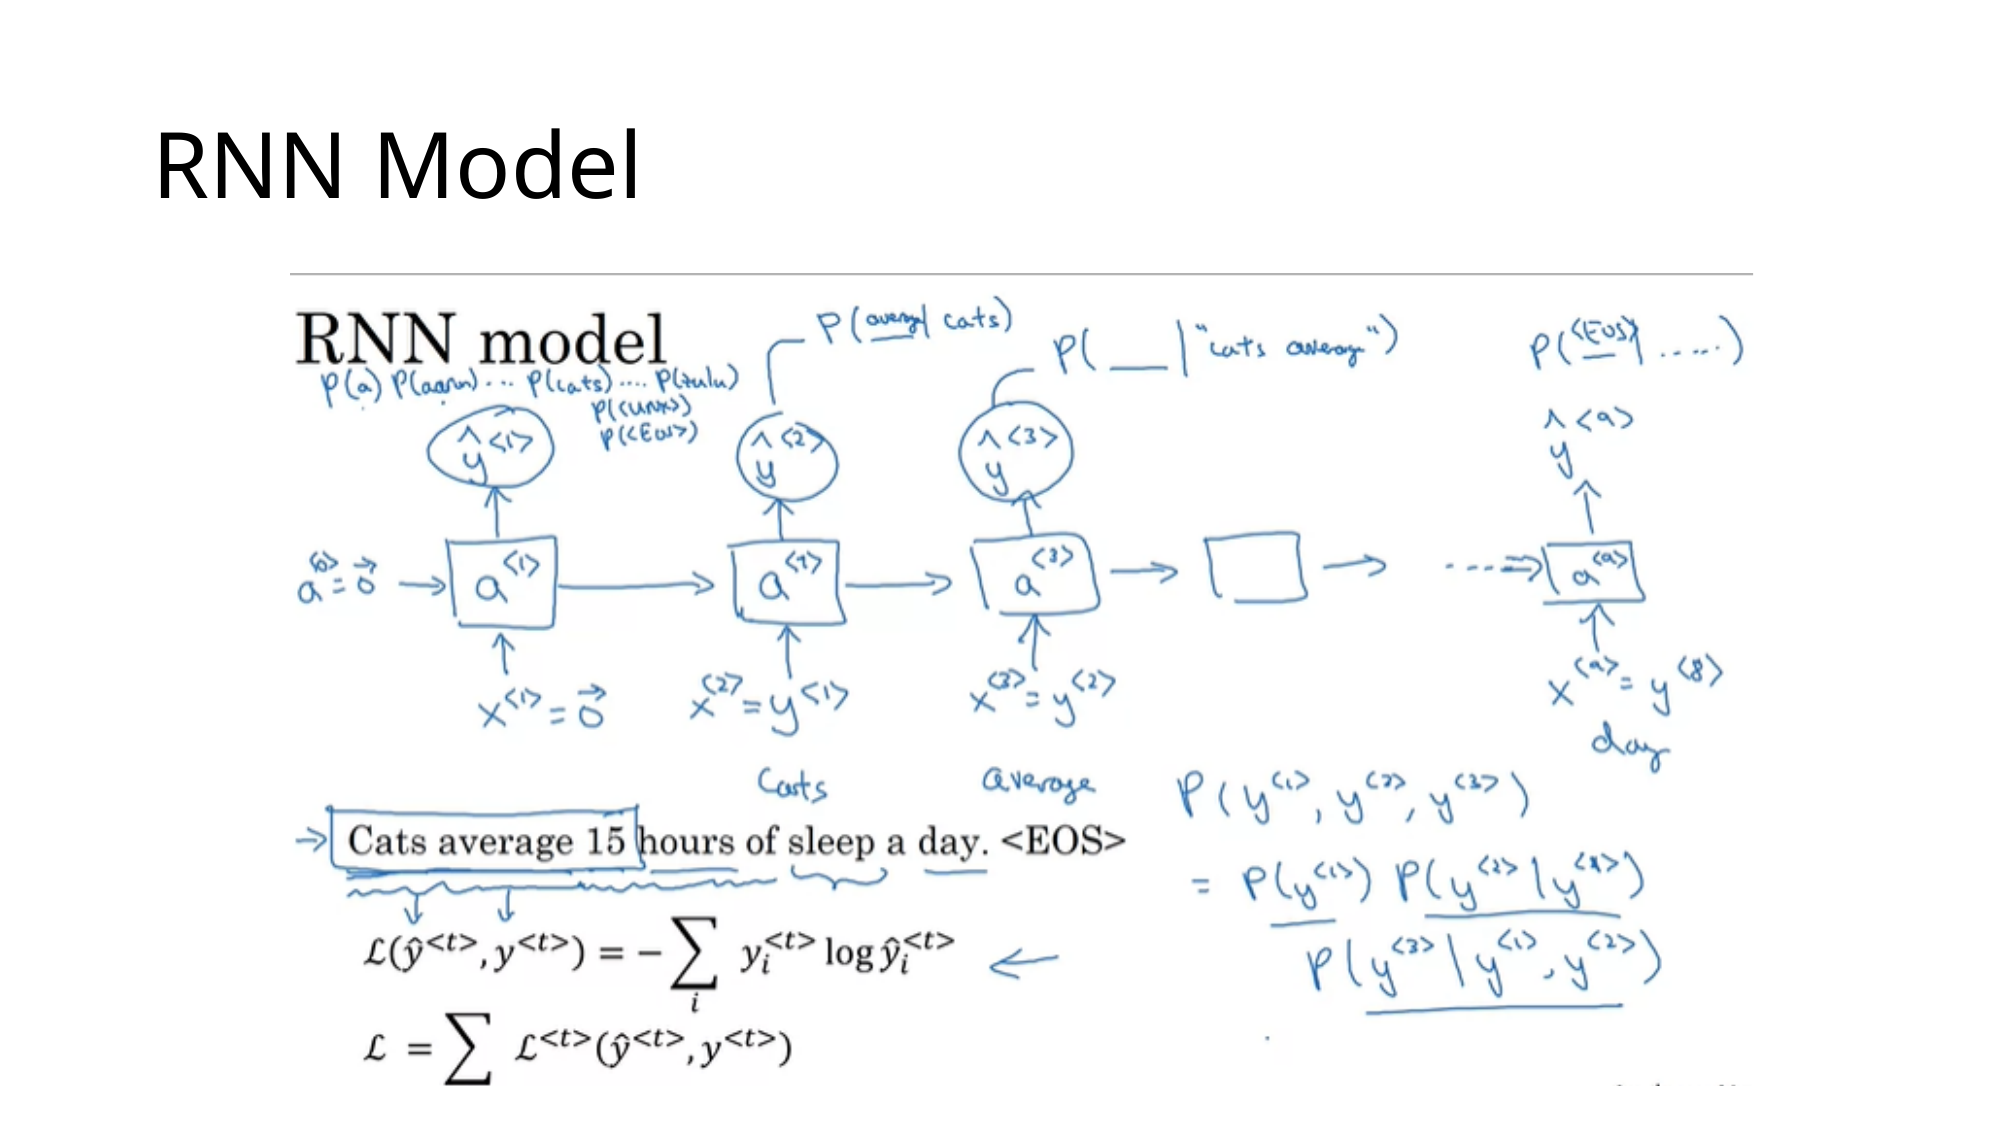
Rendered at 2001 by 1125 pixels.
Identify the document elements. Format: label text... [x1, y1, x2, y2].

picture [290, 273, 1754, 1086]
title RNN Model [137, 59, 1863, 278]
